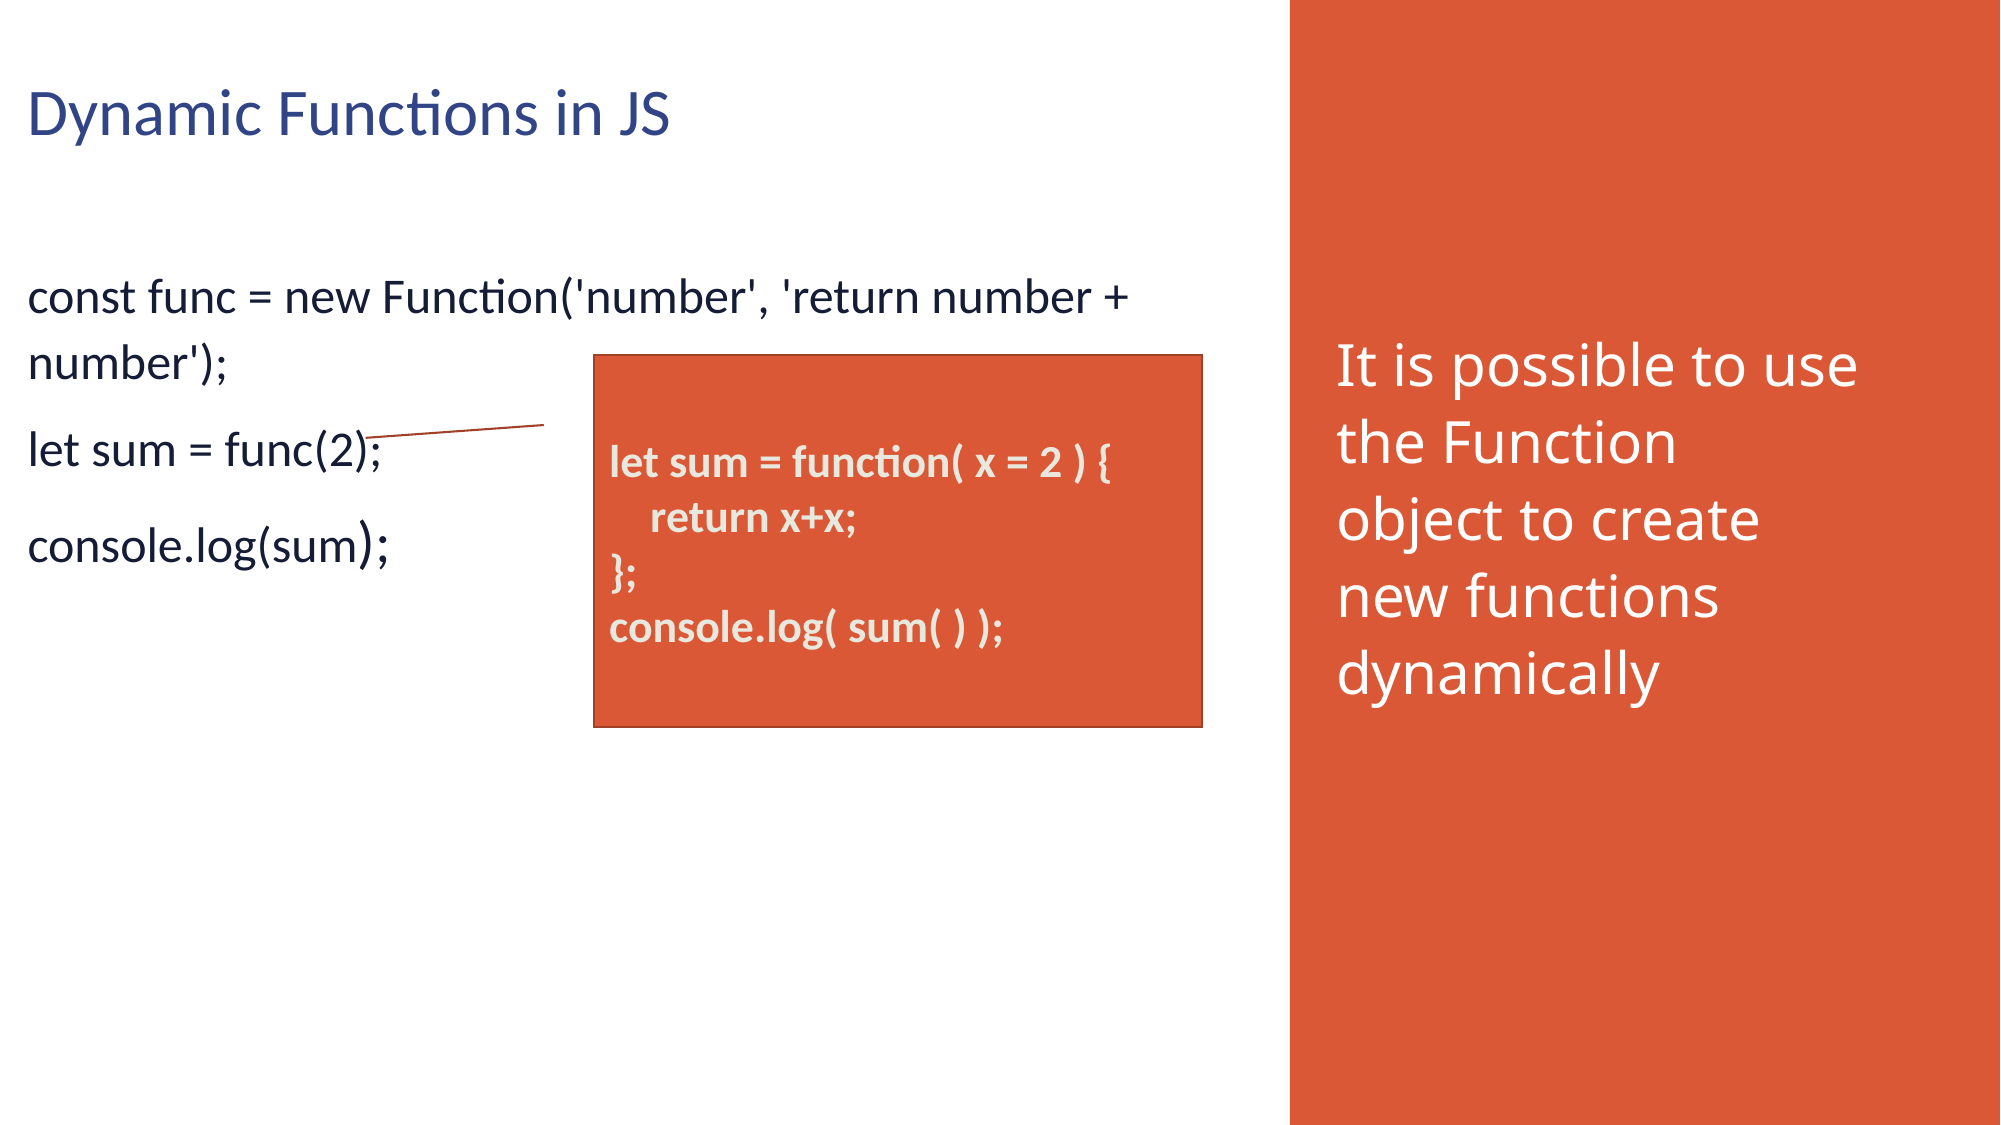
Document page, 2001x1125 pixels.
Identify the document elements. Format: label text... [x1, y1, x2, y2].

text_box let sum = function( x = 2 ) { return x+x; }; console.log( sum( ) ); [593, 354, 1203, 728]
text_box let sum = function( x = 2 ) { return x+x; }; console.log( sum( ) ); [365, 423, 544, 439]
list const func = new Function('number', 'return number + number'); let sum = func(2); console.log(sum); [27, 191, 1287, 1007]
list It is possible to use the Function object to create new functions dynamically [1336, 341, 1862, 784]
list Dynamic Functions in JS [27, 60, 1270, 154]
